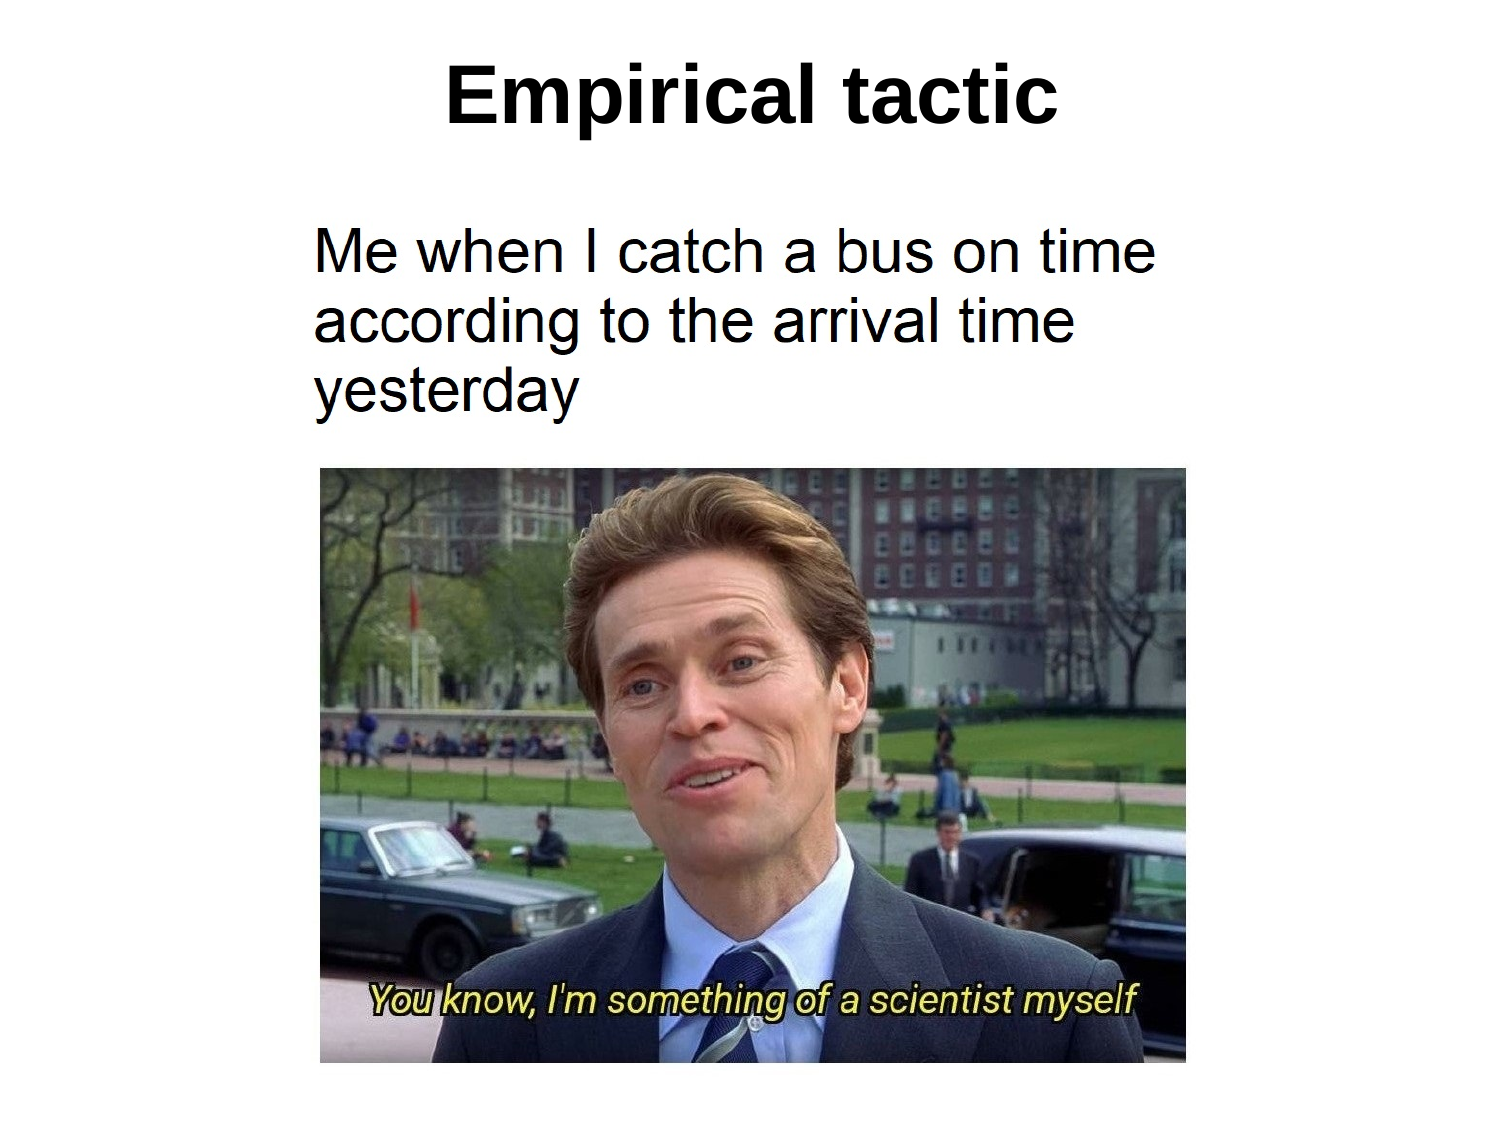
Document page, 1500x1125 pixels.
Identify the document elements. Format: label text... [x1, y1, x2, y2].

text_box Empirical tactic [429, 33, 1076, 148]
picture [234, 170, 1271, 1125]
